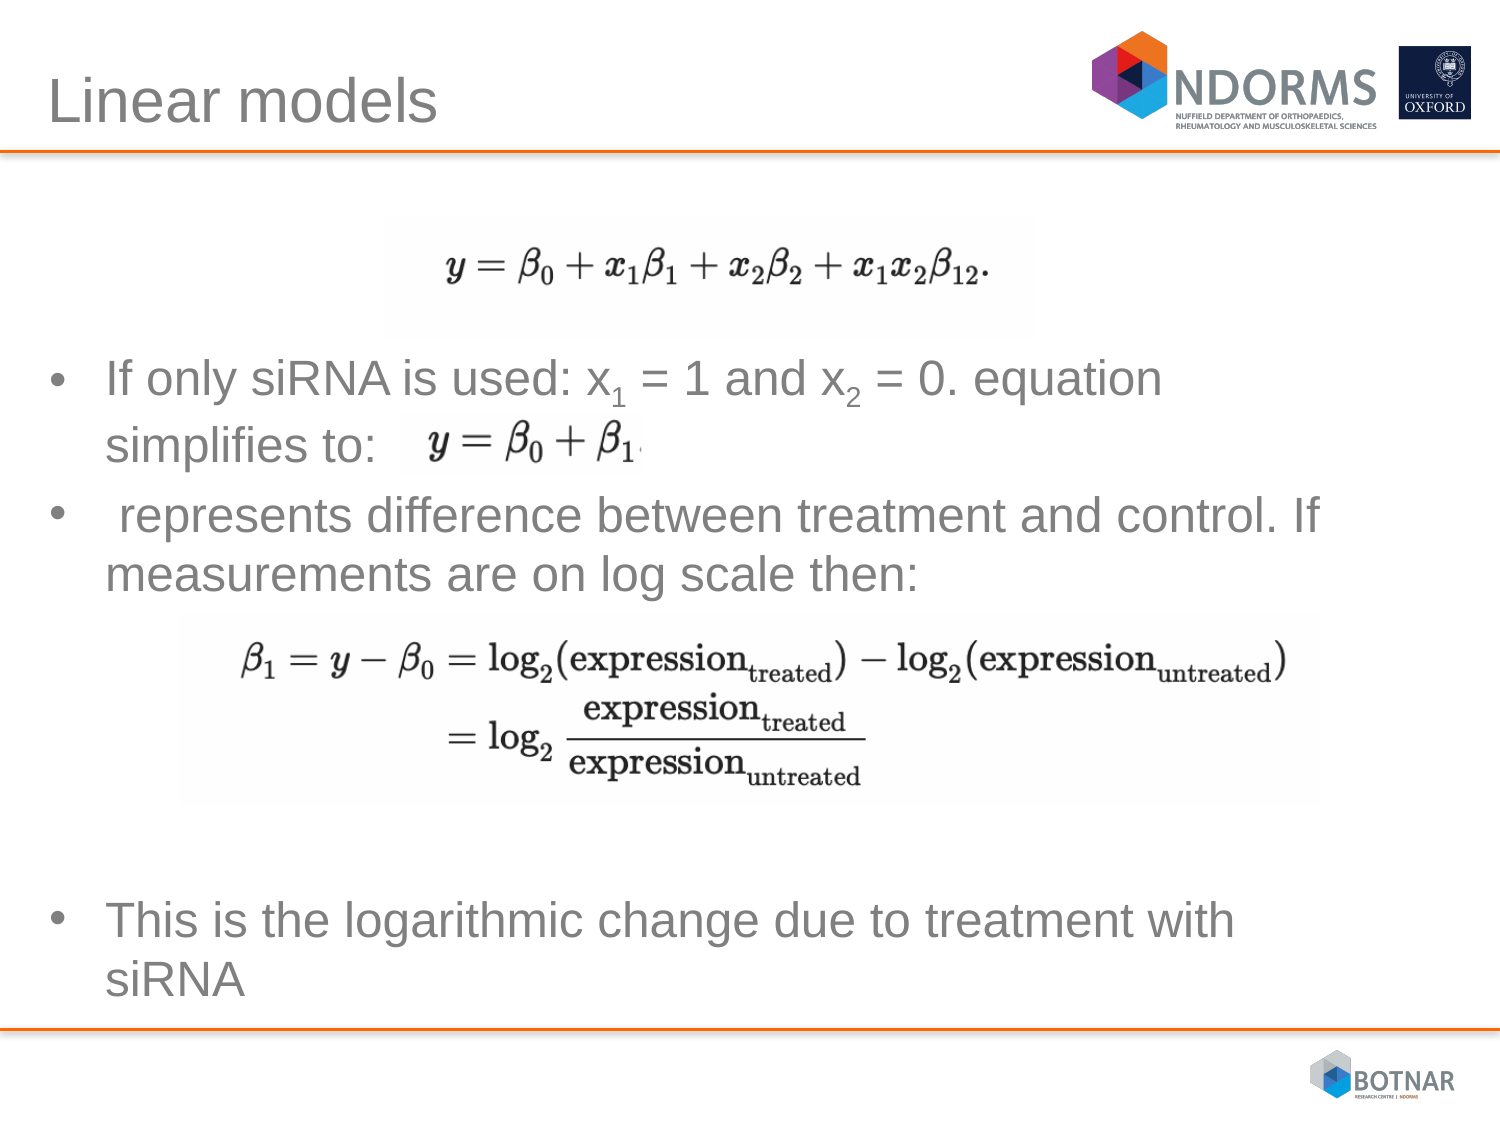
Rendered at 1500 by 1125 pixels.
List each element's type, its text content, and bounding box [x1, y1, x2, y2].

picture [179, 613, 1321, 806]
picture [384, 217, 1035, 339]
picture [399, 414, 642, 475]
picture [1310, 1050, 1459, 1099]
picture [1092, 31, 1471, 129]
title Linear models [32, 33, 925, 162]
